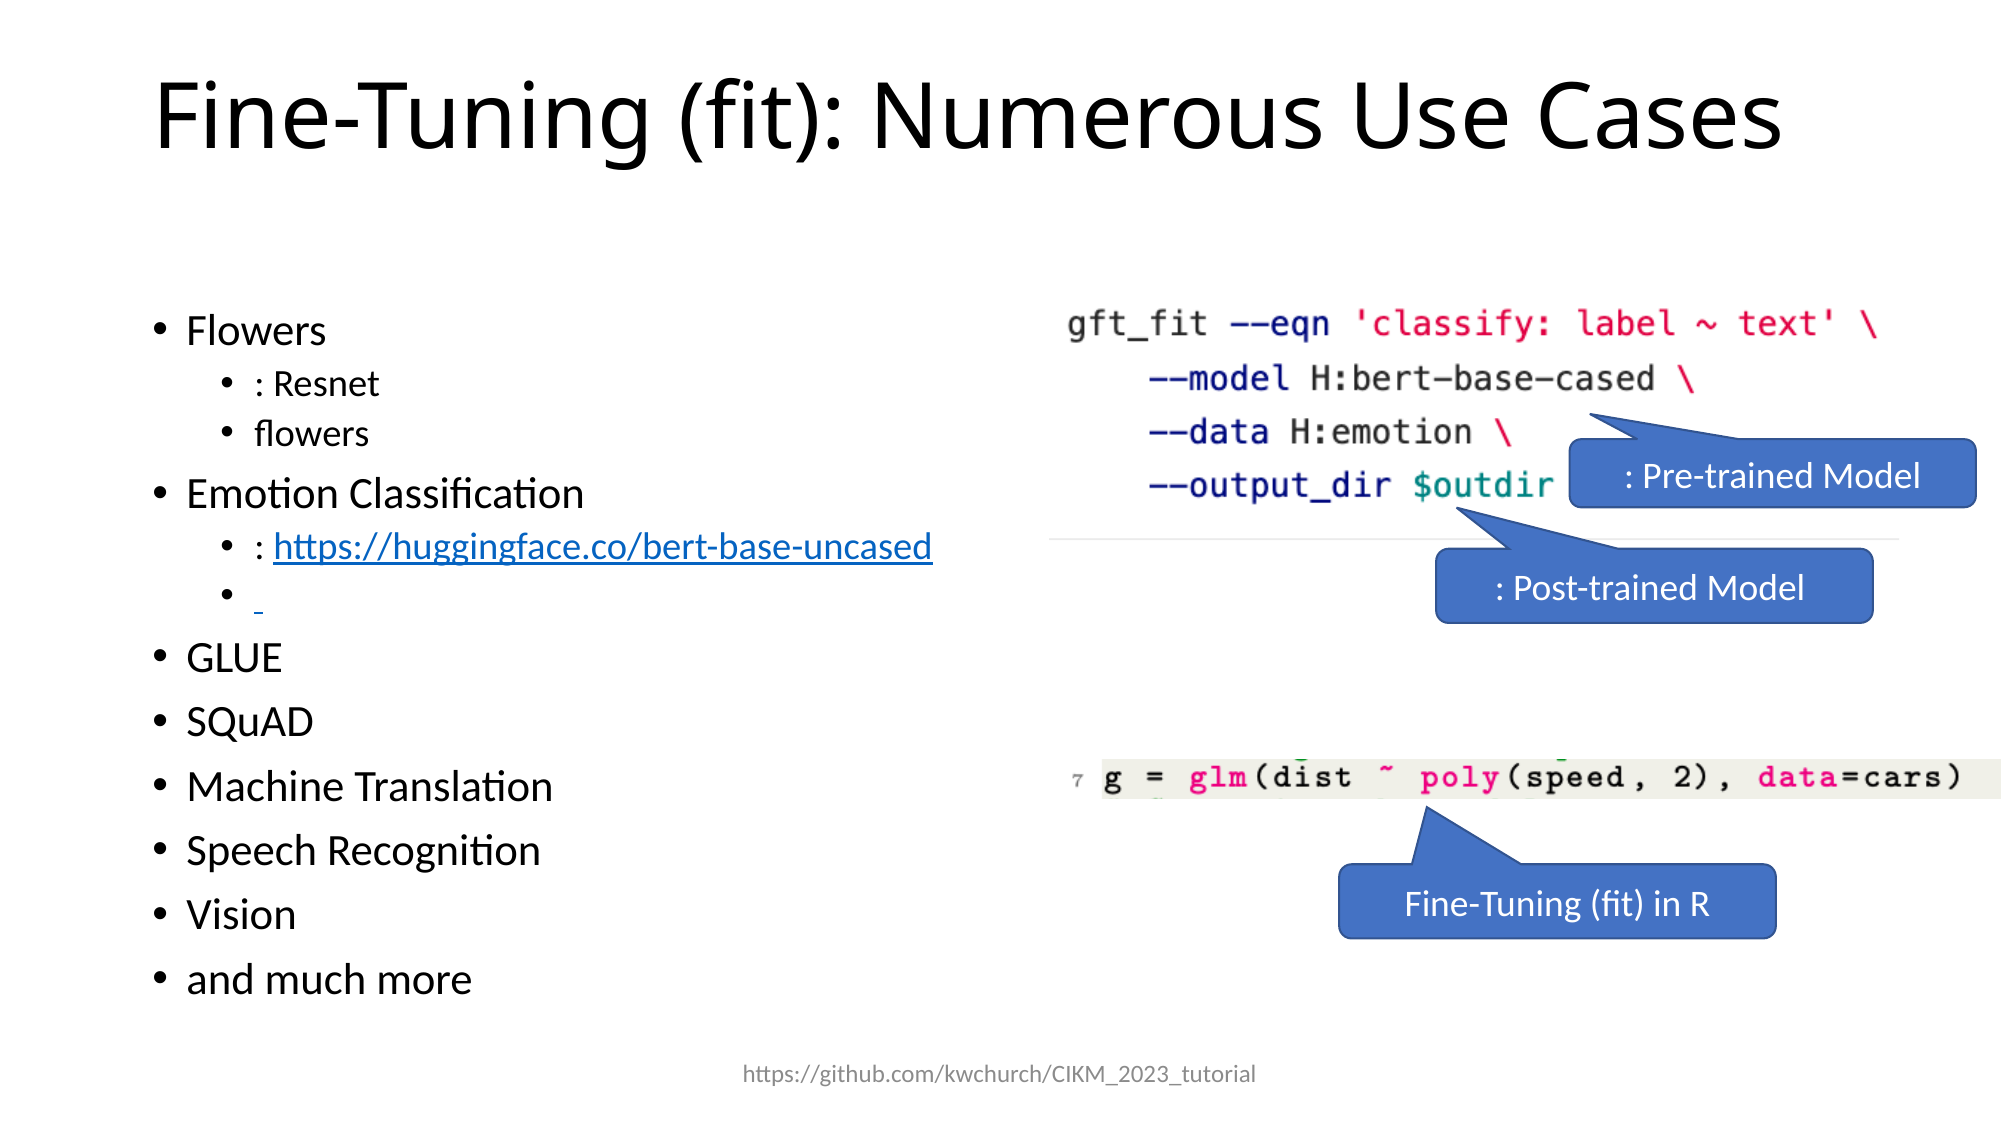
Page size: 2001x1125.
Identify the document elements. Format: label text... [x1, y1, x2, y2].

picture [1035, 759, 2001, 799]
footer https://github.com/kwchurch/CIKM_2023_tutorial [662, 1042, 1338, 1103]
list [1049, 299, 1900, 549]
text_box Fine-Tuning (fit) in R [1338, 805, 1777, 940]
